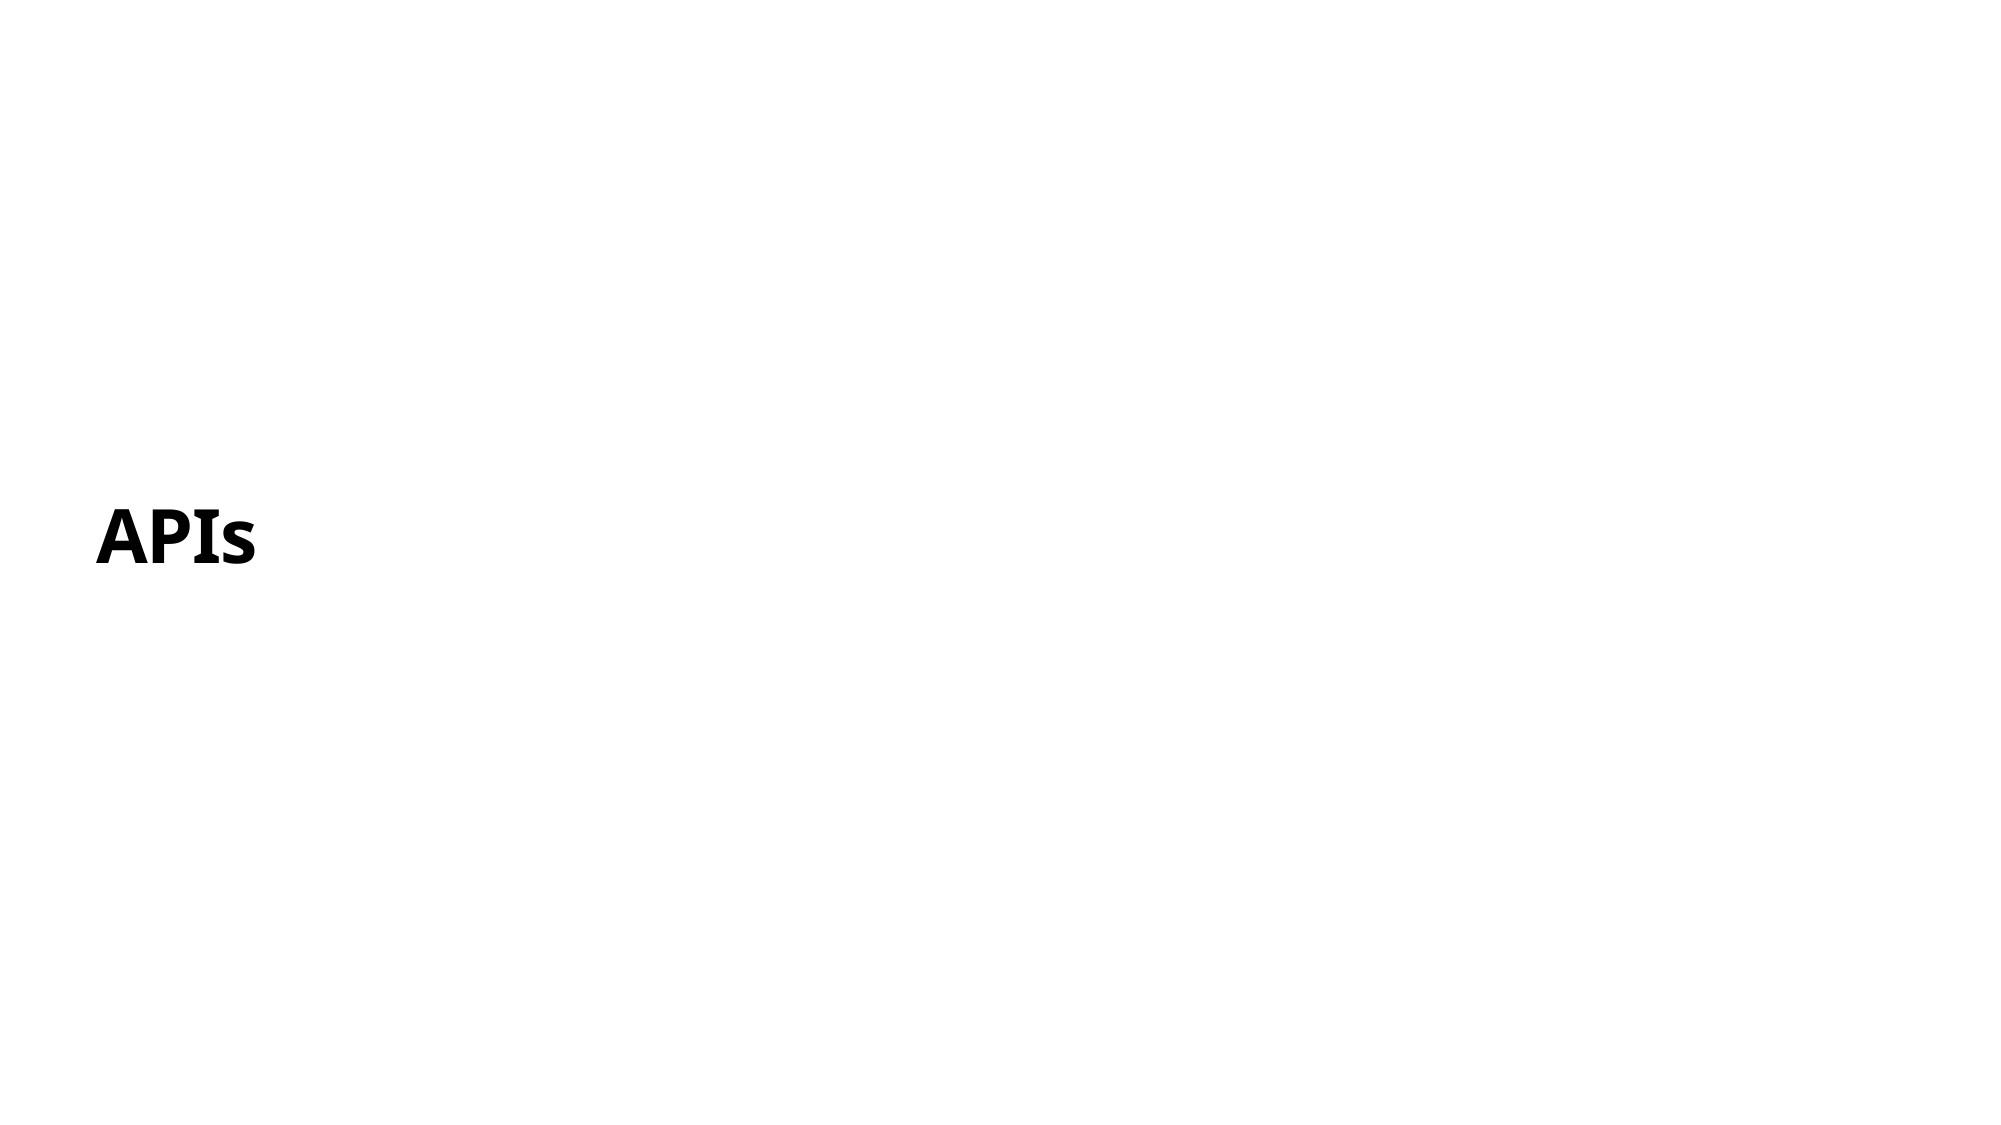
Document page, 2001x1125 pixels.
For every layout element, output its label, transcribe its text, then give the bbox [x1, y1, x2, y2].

title APIs [96, 498, 1596, 580]
